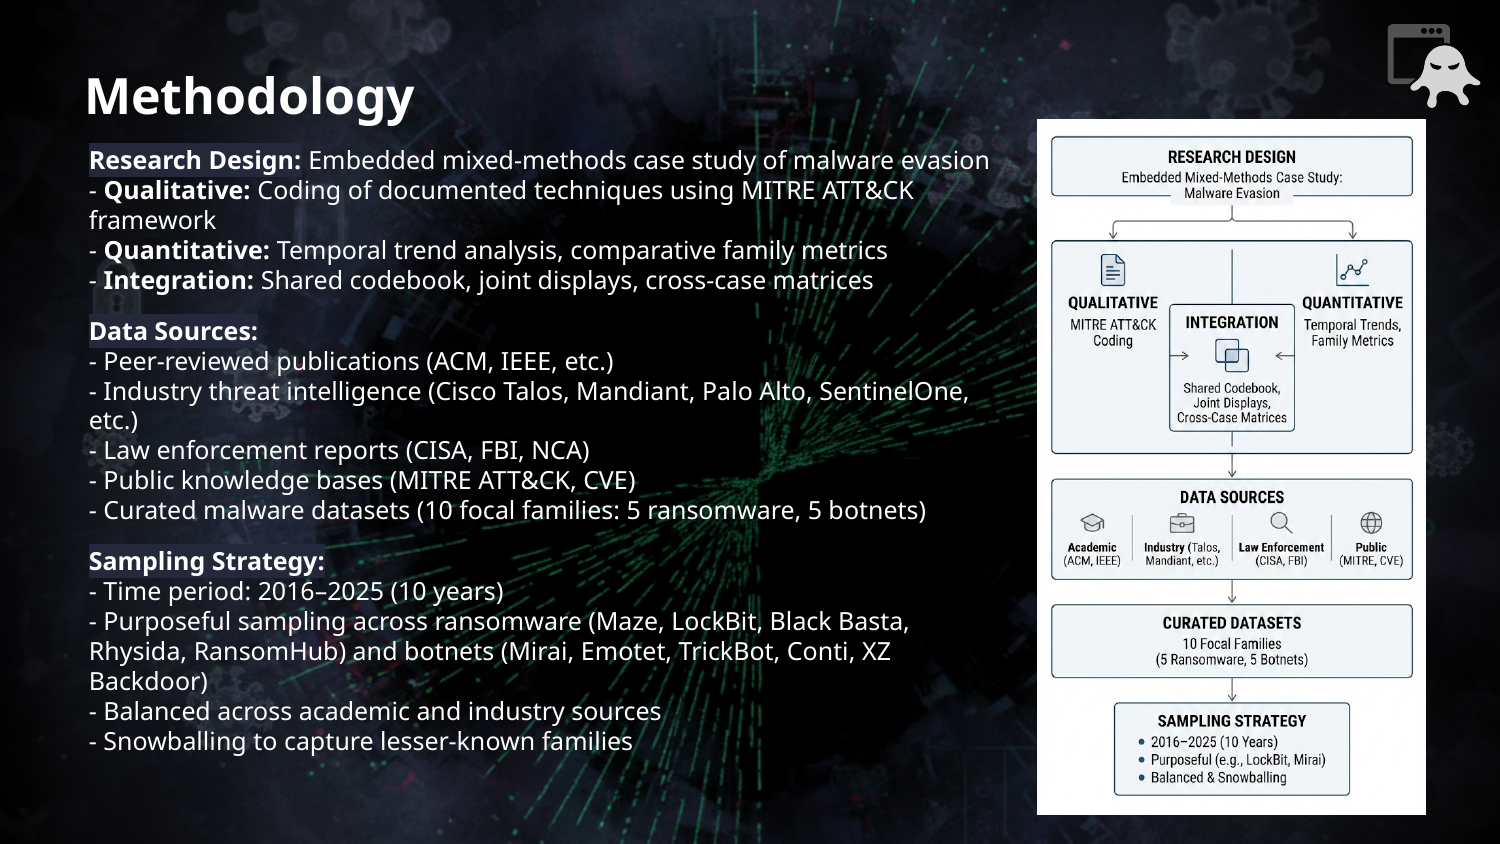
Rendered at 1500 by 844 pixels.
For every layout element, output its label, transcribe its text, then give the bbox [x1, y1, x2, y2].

text_box Research Design: Embedded mixed-methods case study of malware evasion - Qualitative: Coding of documented techniques using MITRE ATT&CK framework - Quantitative: Temporal trend analysis, comparative family metrics - Integration: Shared codebook, joint displays, cross-case matrices Data Sources: - Peer-reviewed publications (ACM, IEEE, etc.) - Industry threat intelligence (Cisco Talos, Mandiant, Palo Alto, SentinelOne, etc.) - Law enforcement reports (CISA, FBI, NCA) - Public knowledge bases (MITRE ATT&CK, CVE) - Curated malware datasets (10 focal families: 5 ransomware, 5 botnets) Sampling Strategy: - Time period: 2016–2025 (10 years) - Purposeful sampling across ransomware (Maze, LockBit, Black Basta, Rhysida, RansomHub) and botnets (Mirai, Emotet, TrickBot, Conti, XZ Backdoor) - Balanced across academic and industry sources - Snowballing to capture lesser-known families [73, 129, 1019, 758]
picture [0, 0, 1500, 844]
text_box Methodology [69, 49, 1381, 134]
